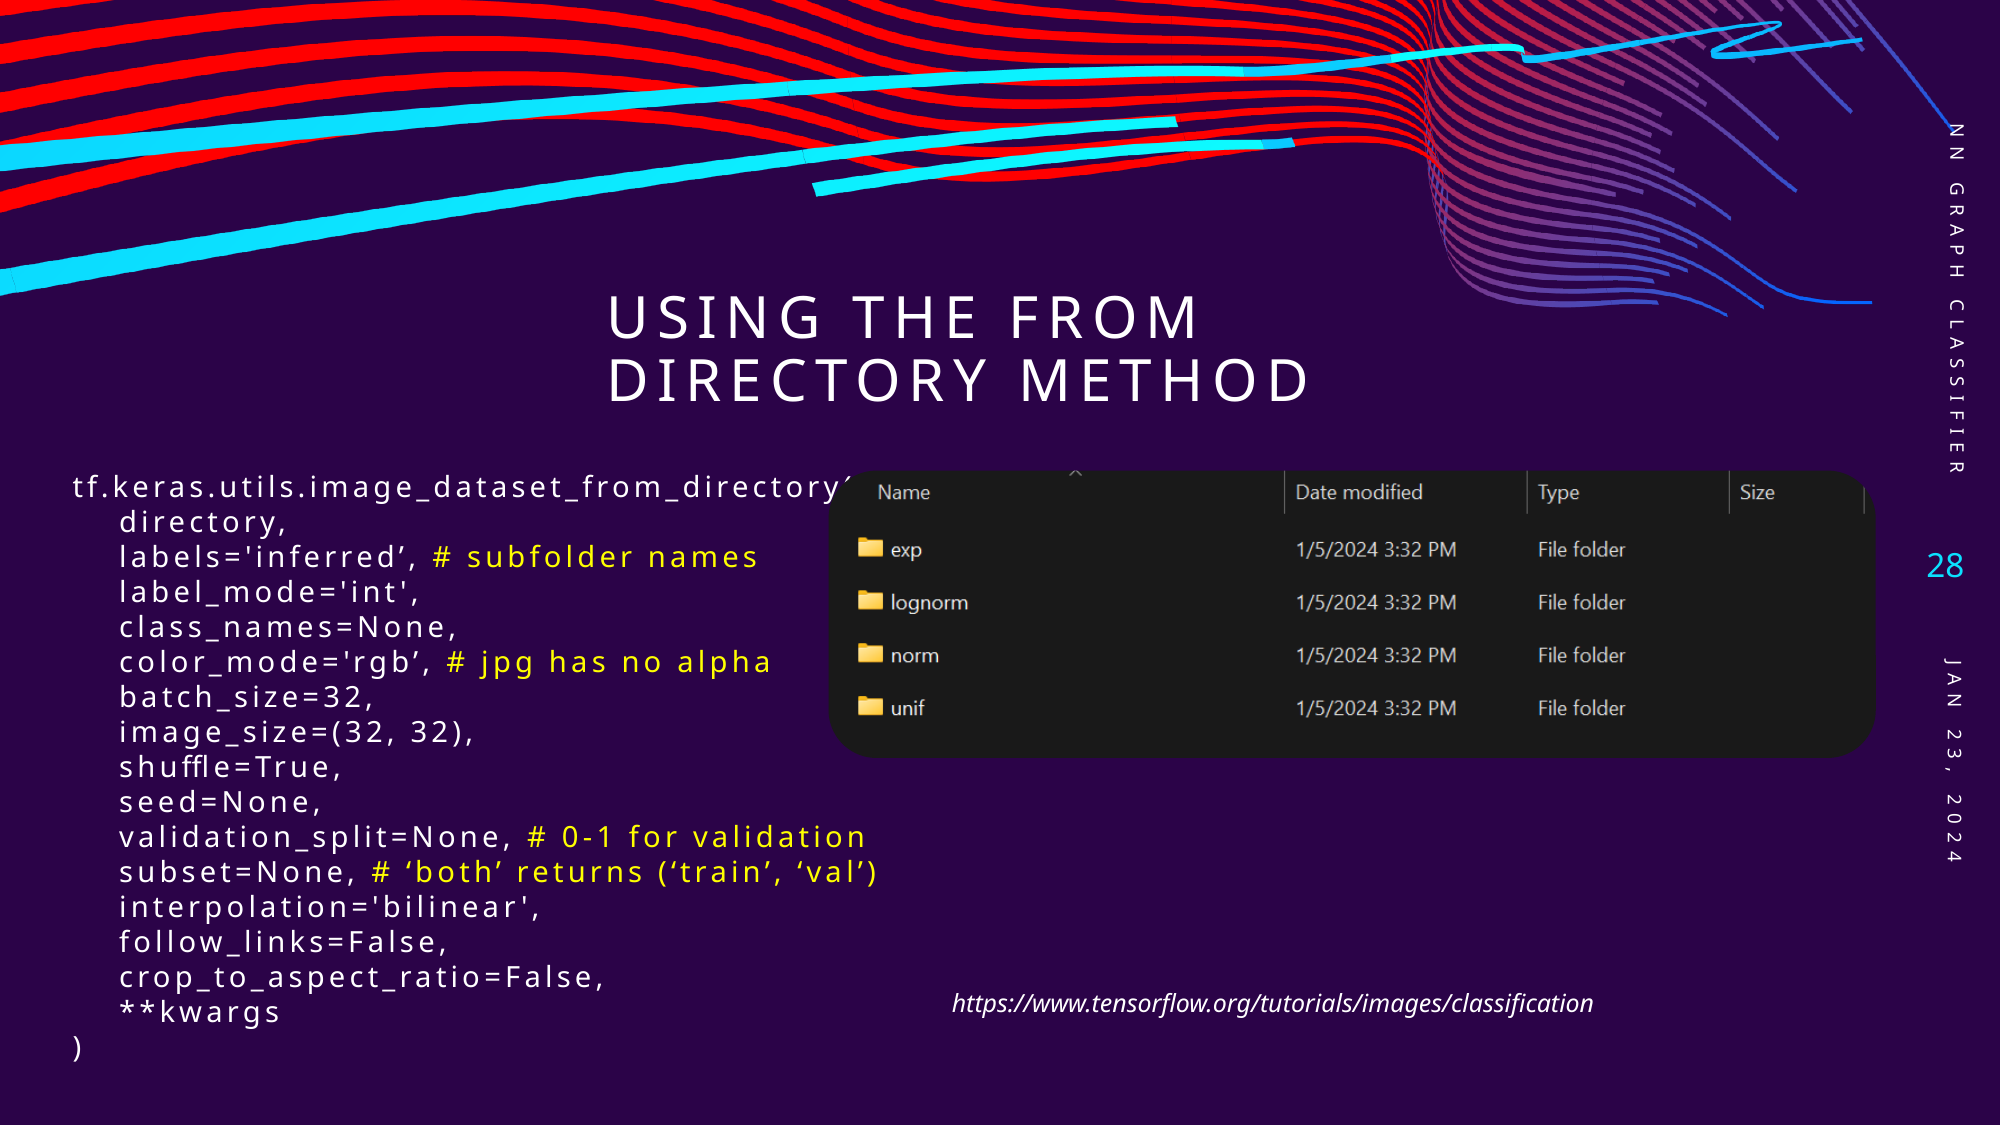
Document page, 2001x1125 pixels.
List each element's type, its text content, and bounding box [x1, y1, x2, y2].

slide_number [1925, 645, 1986, 1080]
slide_number 28 [1889, 519, 1980, 615]
picture [0, 0, 2000, 1125]
footer NN Graph Classifier [1926, 33, 1987, 489]
list tf.keras.utils.image_dataset_from_directory( directory, labels='inferred’, # subfolder names label_mode='int', class_names=None, color_mode='rgb’, # jpg has no alpha batch_size=32, image_size=(32, 32), shuffle=True, seed=None, validation_split=None, # 0-1 for validation subset=None, # ‘both’ returns (‘train’, ‘val’) interpolation='bilinear', follow_links=False, crop_to_aspect_ratio=False, **kwargs ) [57, 461, 1013, 1093]
text_box https://www.tensorflow.org/tutorials/images/classification [937, 965, 1692, 1103]
title Using the from directory method [591, 280, 1342, 438]
